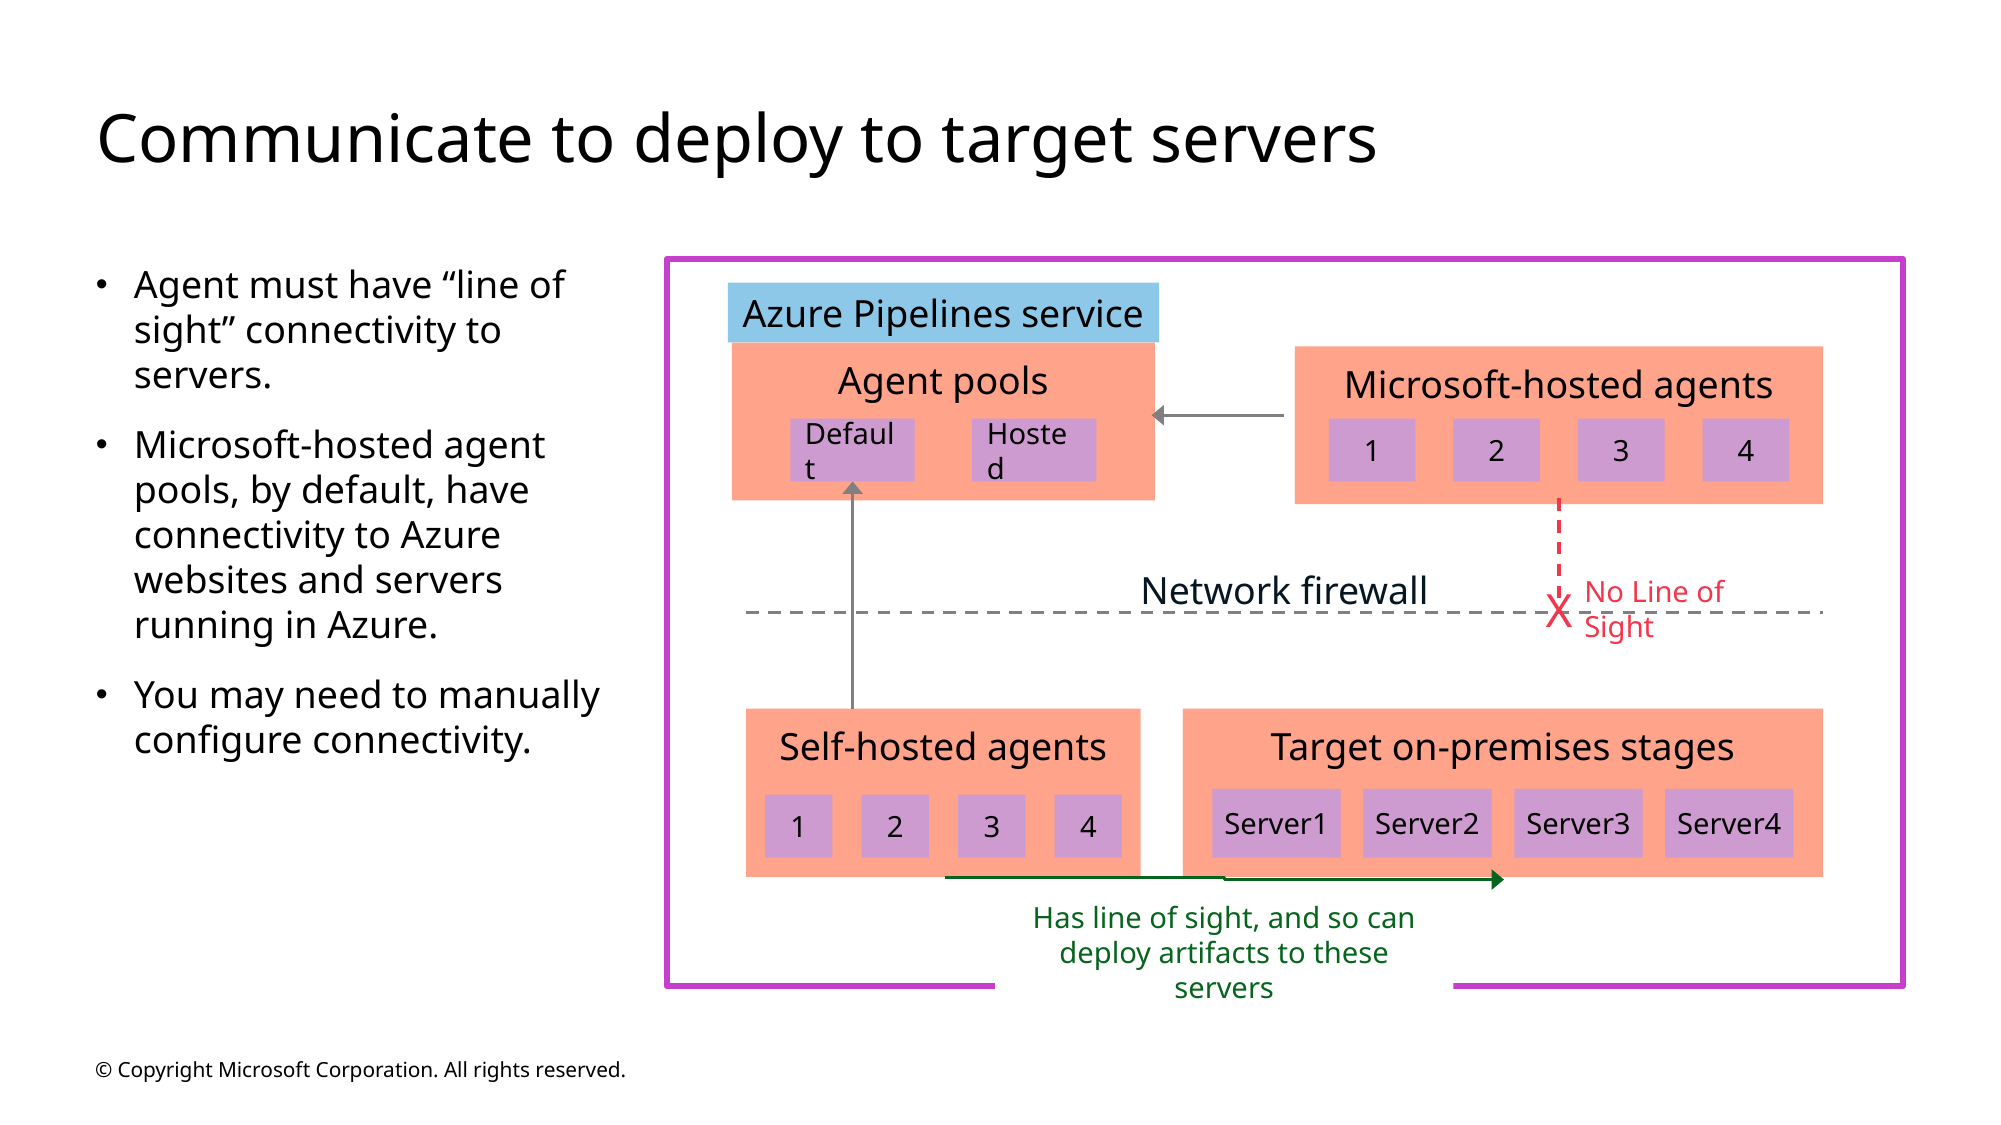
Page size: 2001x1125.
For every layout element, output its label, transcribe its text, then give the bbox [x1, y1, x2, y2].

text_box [731, 282, 1824, 978]
text_box [666, 259, 1904, 987]
title Communicate to deploy to target servers [96, 96, 1909, 177]
list Agent must have “line of sight” connectivity to servers. Microsoft-hosted agent pools, by default, have connectivity to Azure websites and servers running in Azure. You may need to manually configure connectivity. [95, 261, 642, 900]
